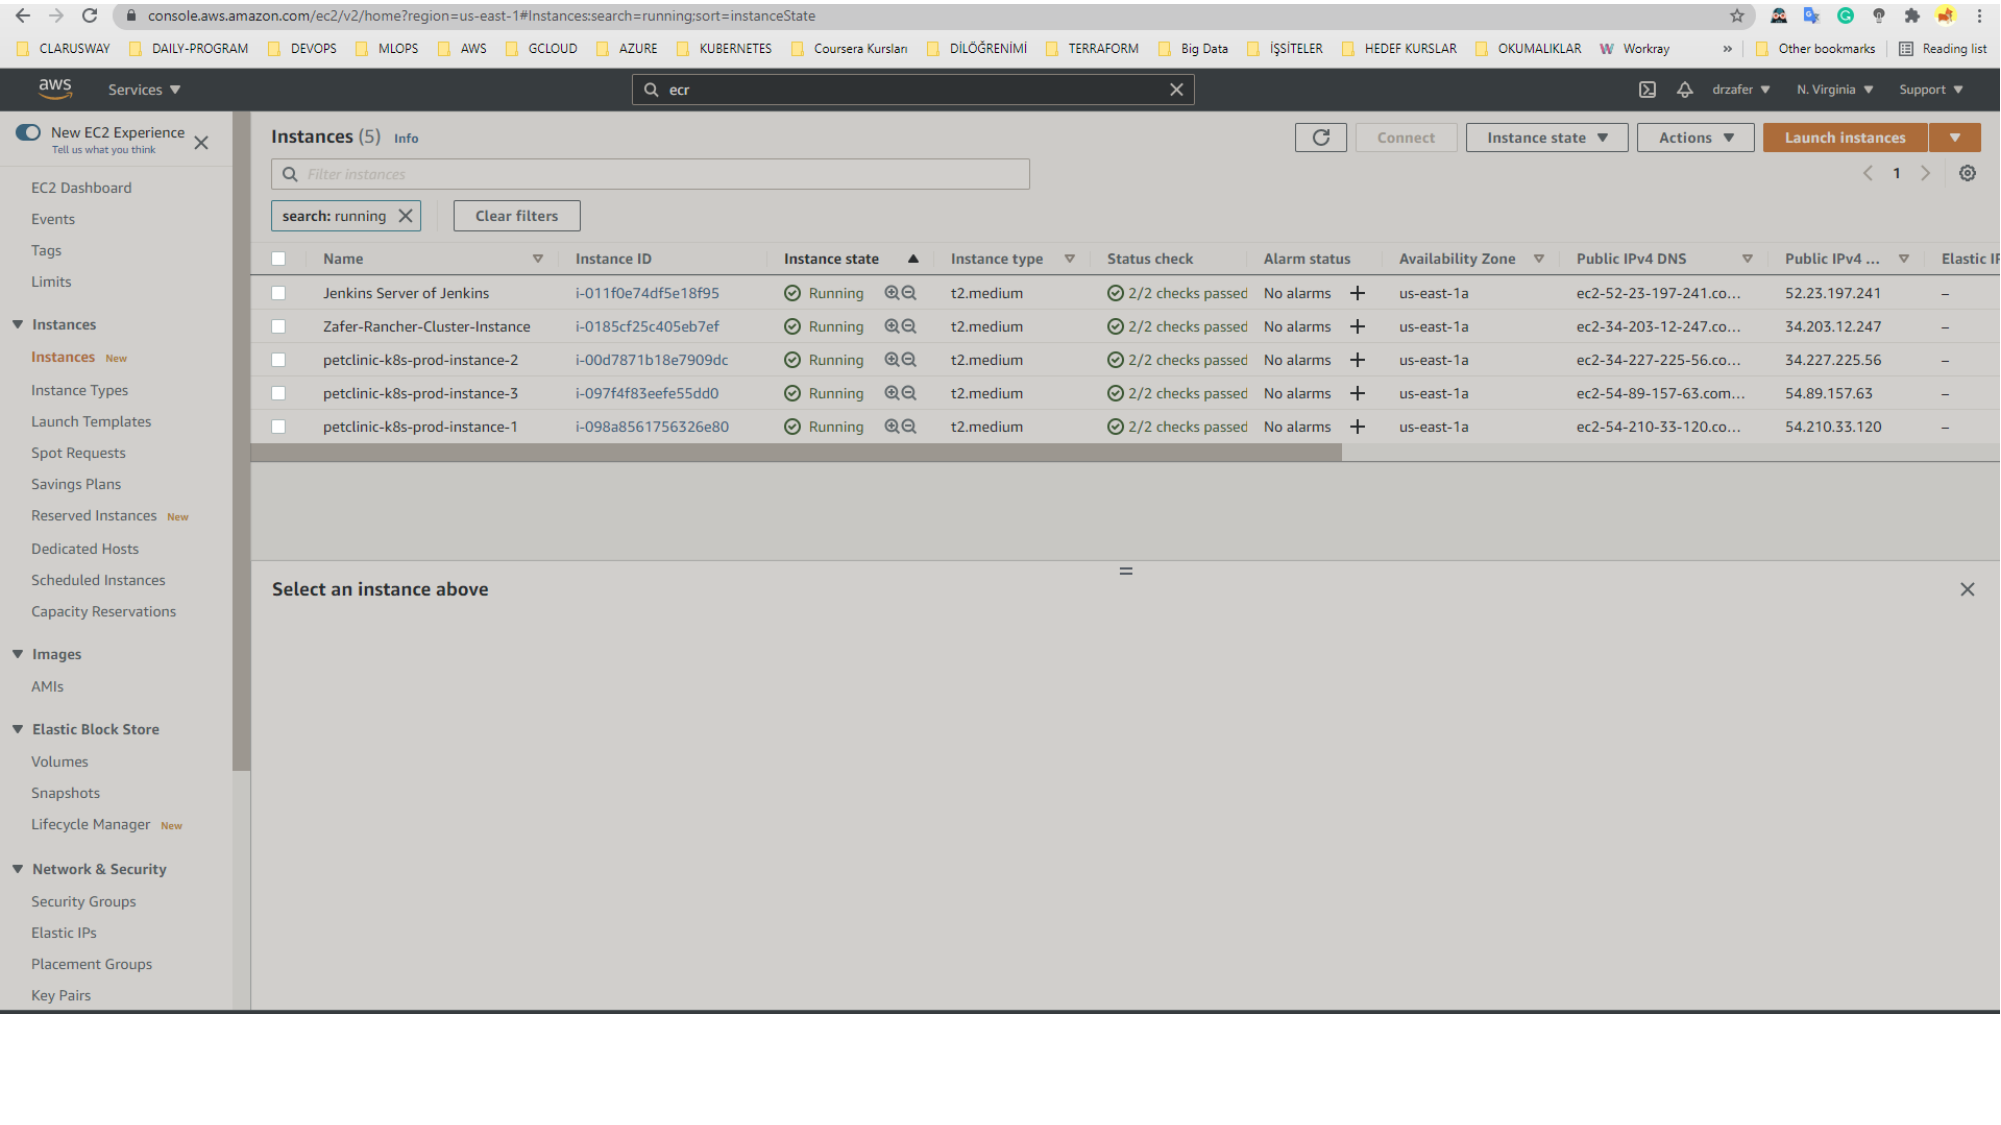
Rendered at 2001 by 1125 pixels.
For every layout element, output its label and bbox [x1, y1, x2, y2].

picture [0, 4, 2000, 1014]
